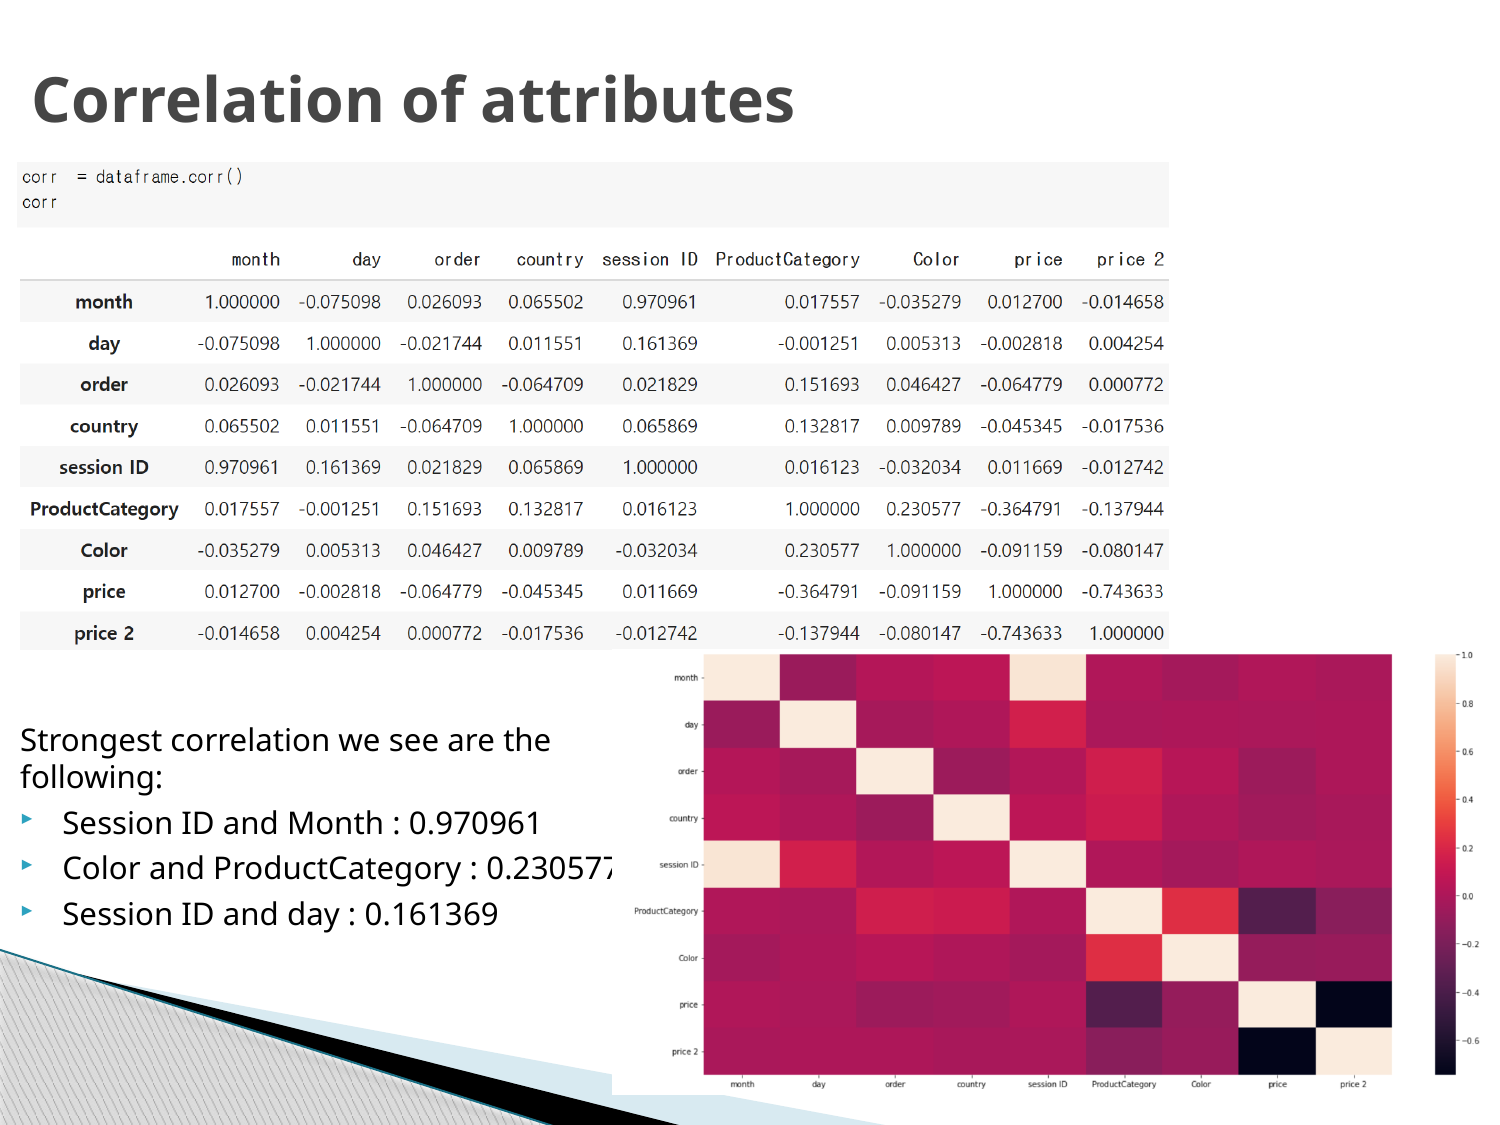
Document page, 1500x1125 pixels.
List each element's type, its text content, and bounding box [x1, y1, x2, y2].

title Correlation of attributes [17, 45, 1388, 150]
picture [16, 162, 1488, 1095]
list Strongest correlation we see are the following: Session ID and Month : 0.970961 Color and ProductCategory : 0.230577 Session ID and day : 0.161369 [0, 712, 606, 1073]
